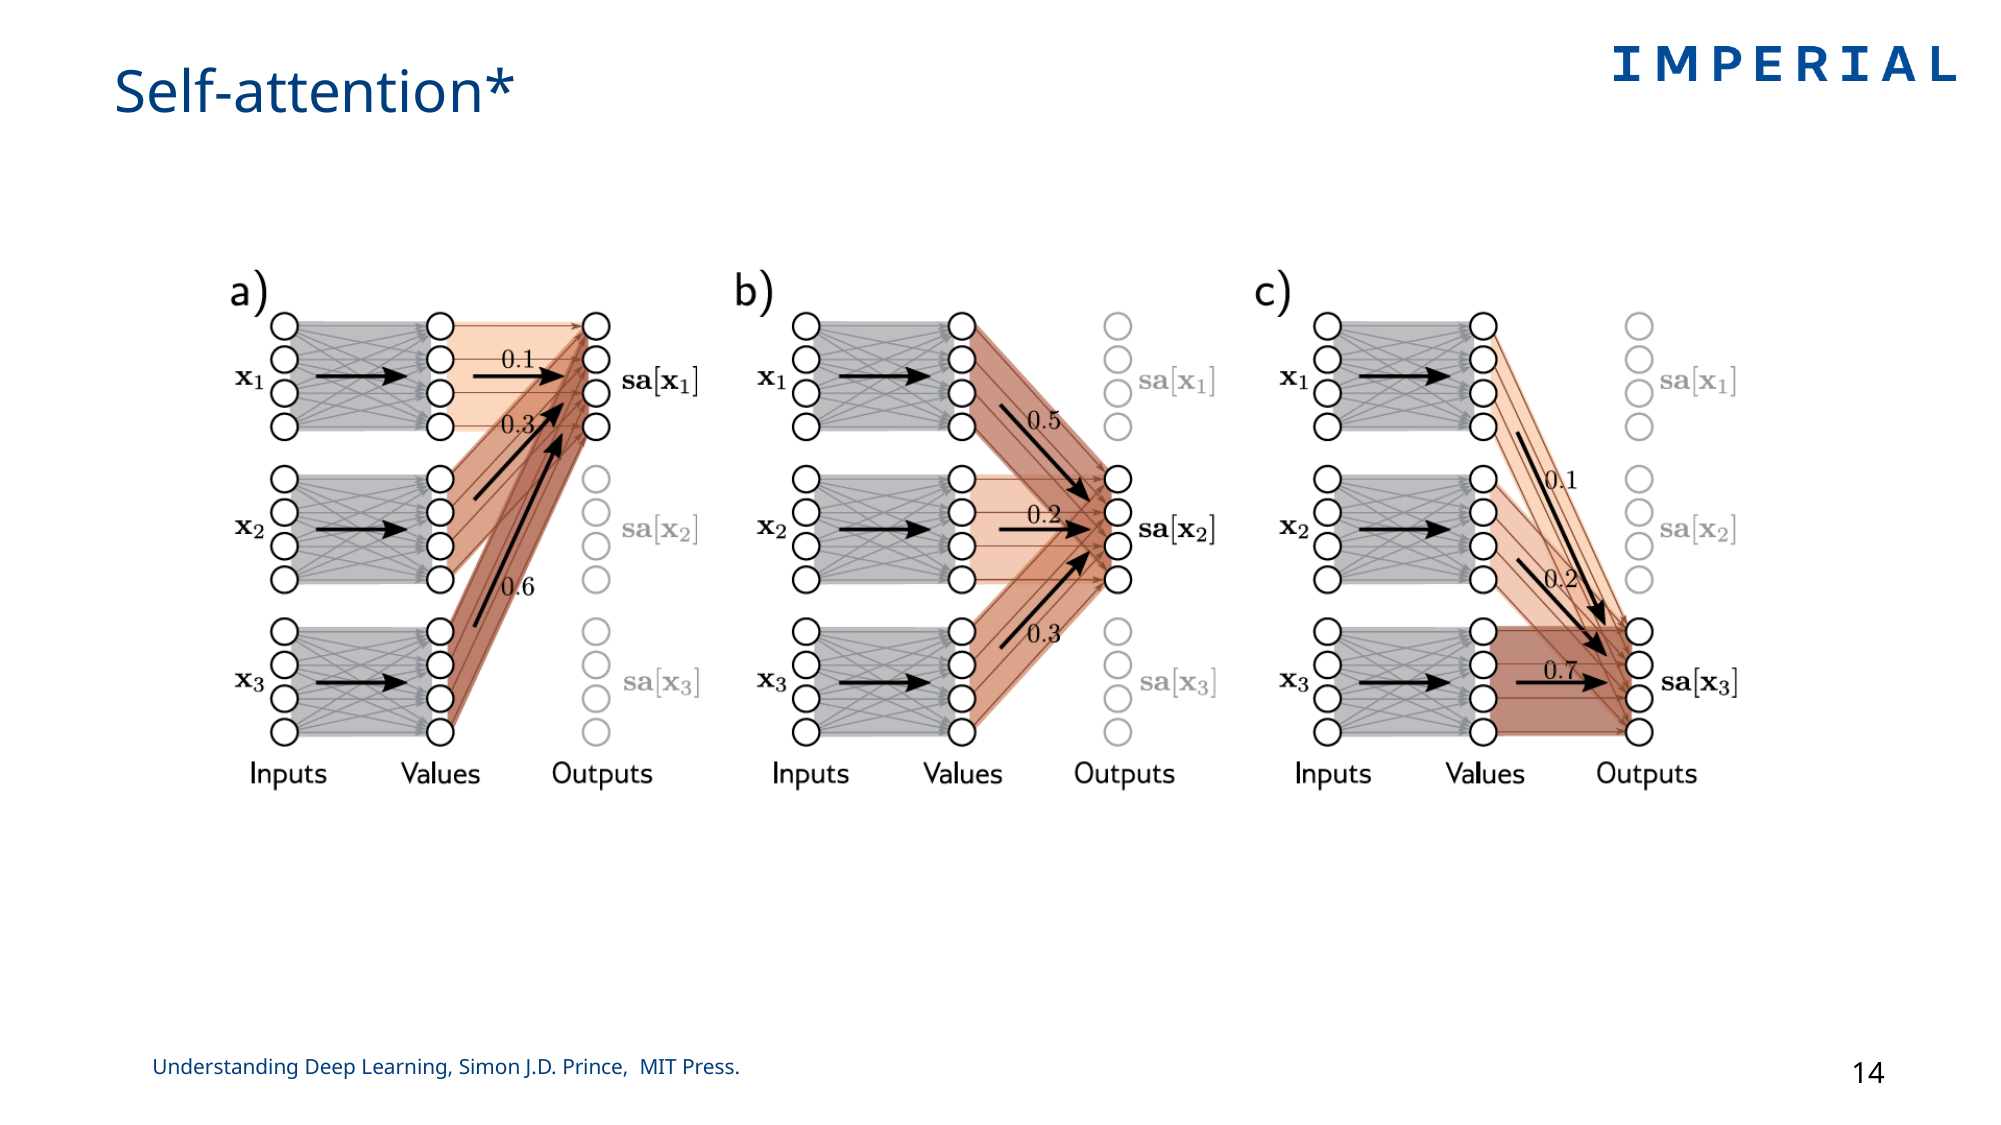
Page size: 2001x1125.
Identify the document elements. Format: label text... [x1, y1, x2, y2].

text_box Understanding Deep Learning, Simon J.D. Prince, MIT Press. [137, 1046, 1038, 1087]
picture [186, 222, 1811, 847]
slide_number 14 [1433, 1046, 1901, 1103]
title Self-attention* [99, 0, 1900, 184]
picture [1900, 46, 1956, 81]
